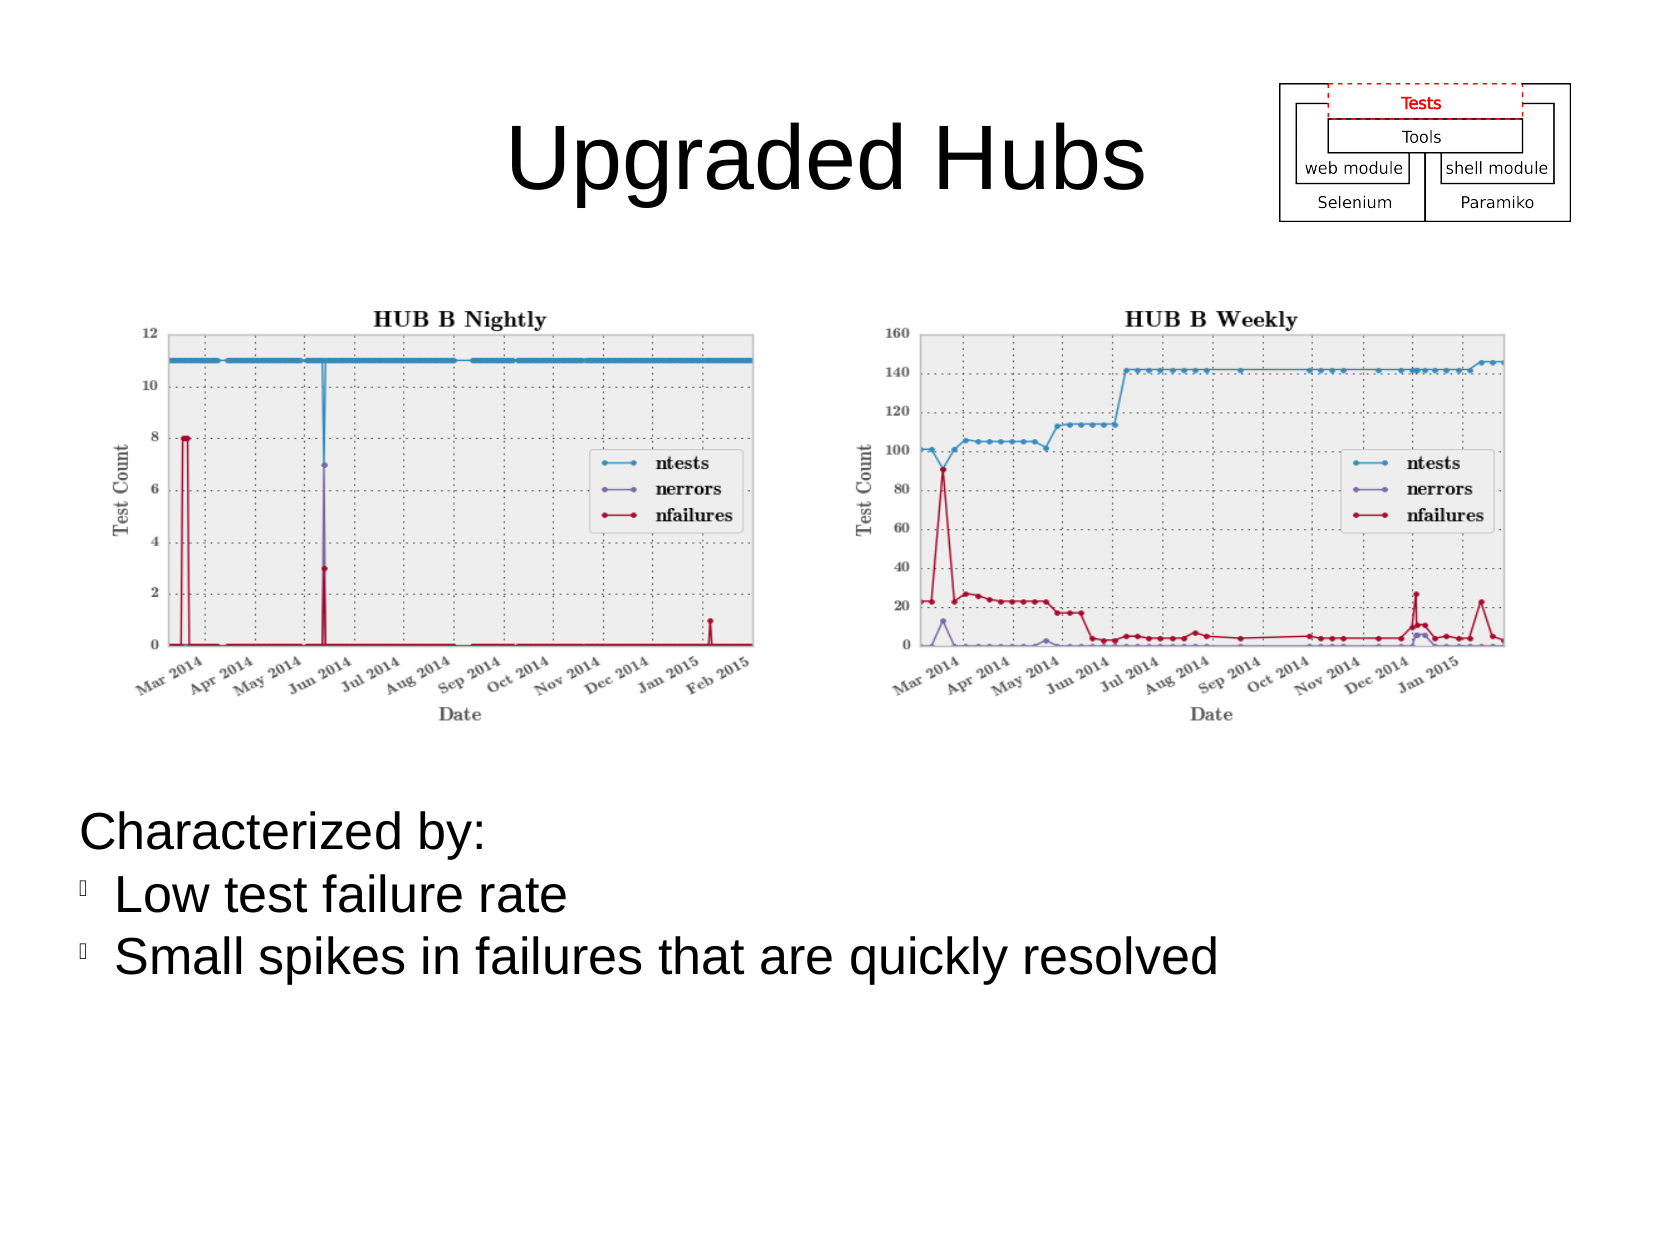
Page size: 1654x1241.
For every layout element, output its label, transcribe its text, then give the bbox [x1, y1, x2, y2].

text_box Characterized by: Low test failure rate Small spikes in failures that are quickly resolved [64, 790, 1235, 979]
picture [1279, 83, 1571, 222]
text_box Upgraded Hubs [82, 49, 1571, 257]
picture [74, 289, 1579, 735]
